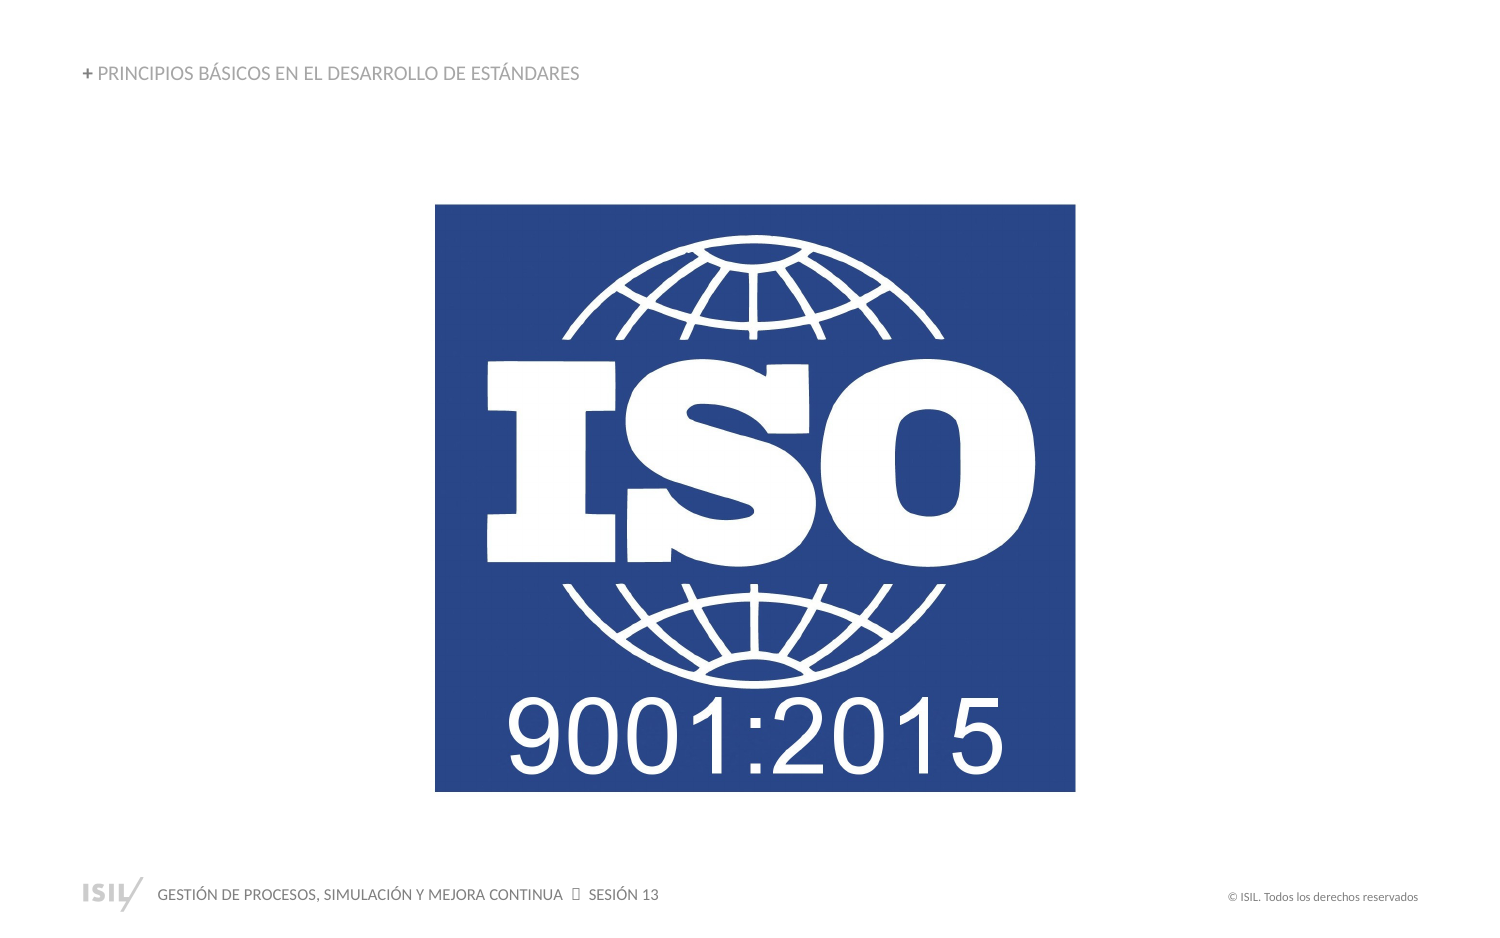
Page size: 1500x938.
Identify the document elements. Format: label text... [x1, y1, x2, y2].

text_box + PRINCIPIOS BÁSICOS EN EL DESARROLLO DE ESTÁNDARES [82, 62, 780, 85]
picture [430, 199, 1080, 797]
